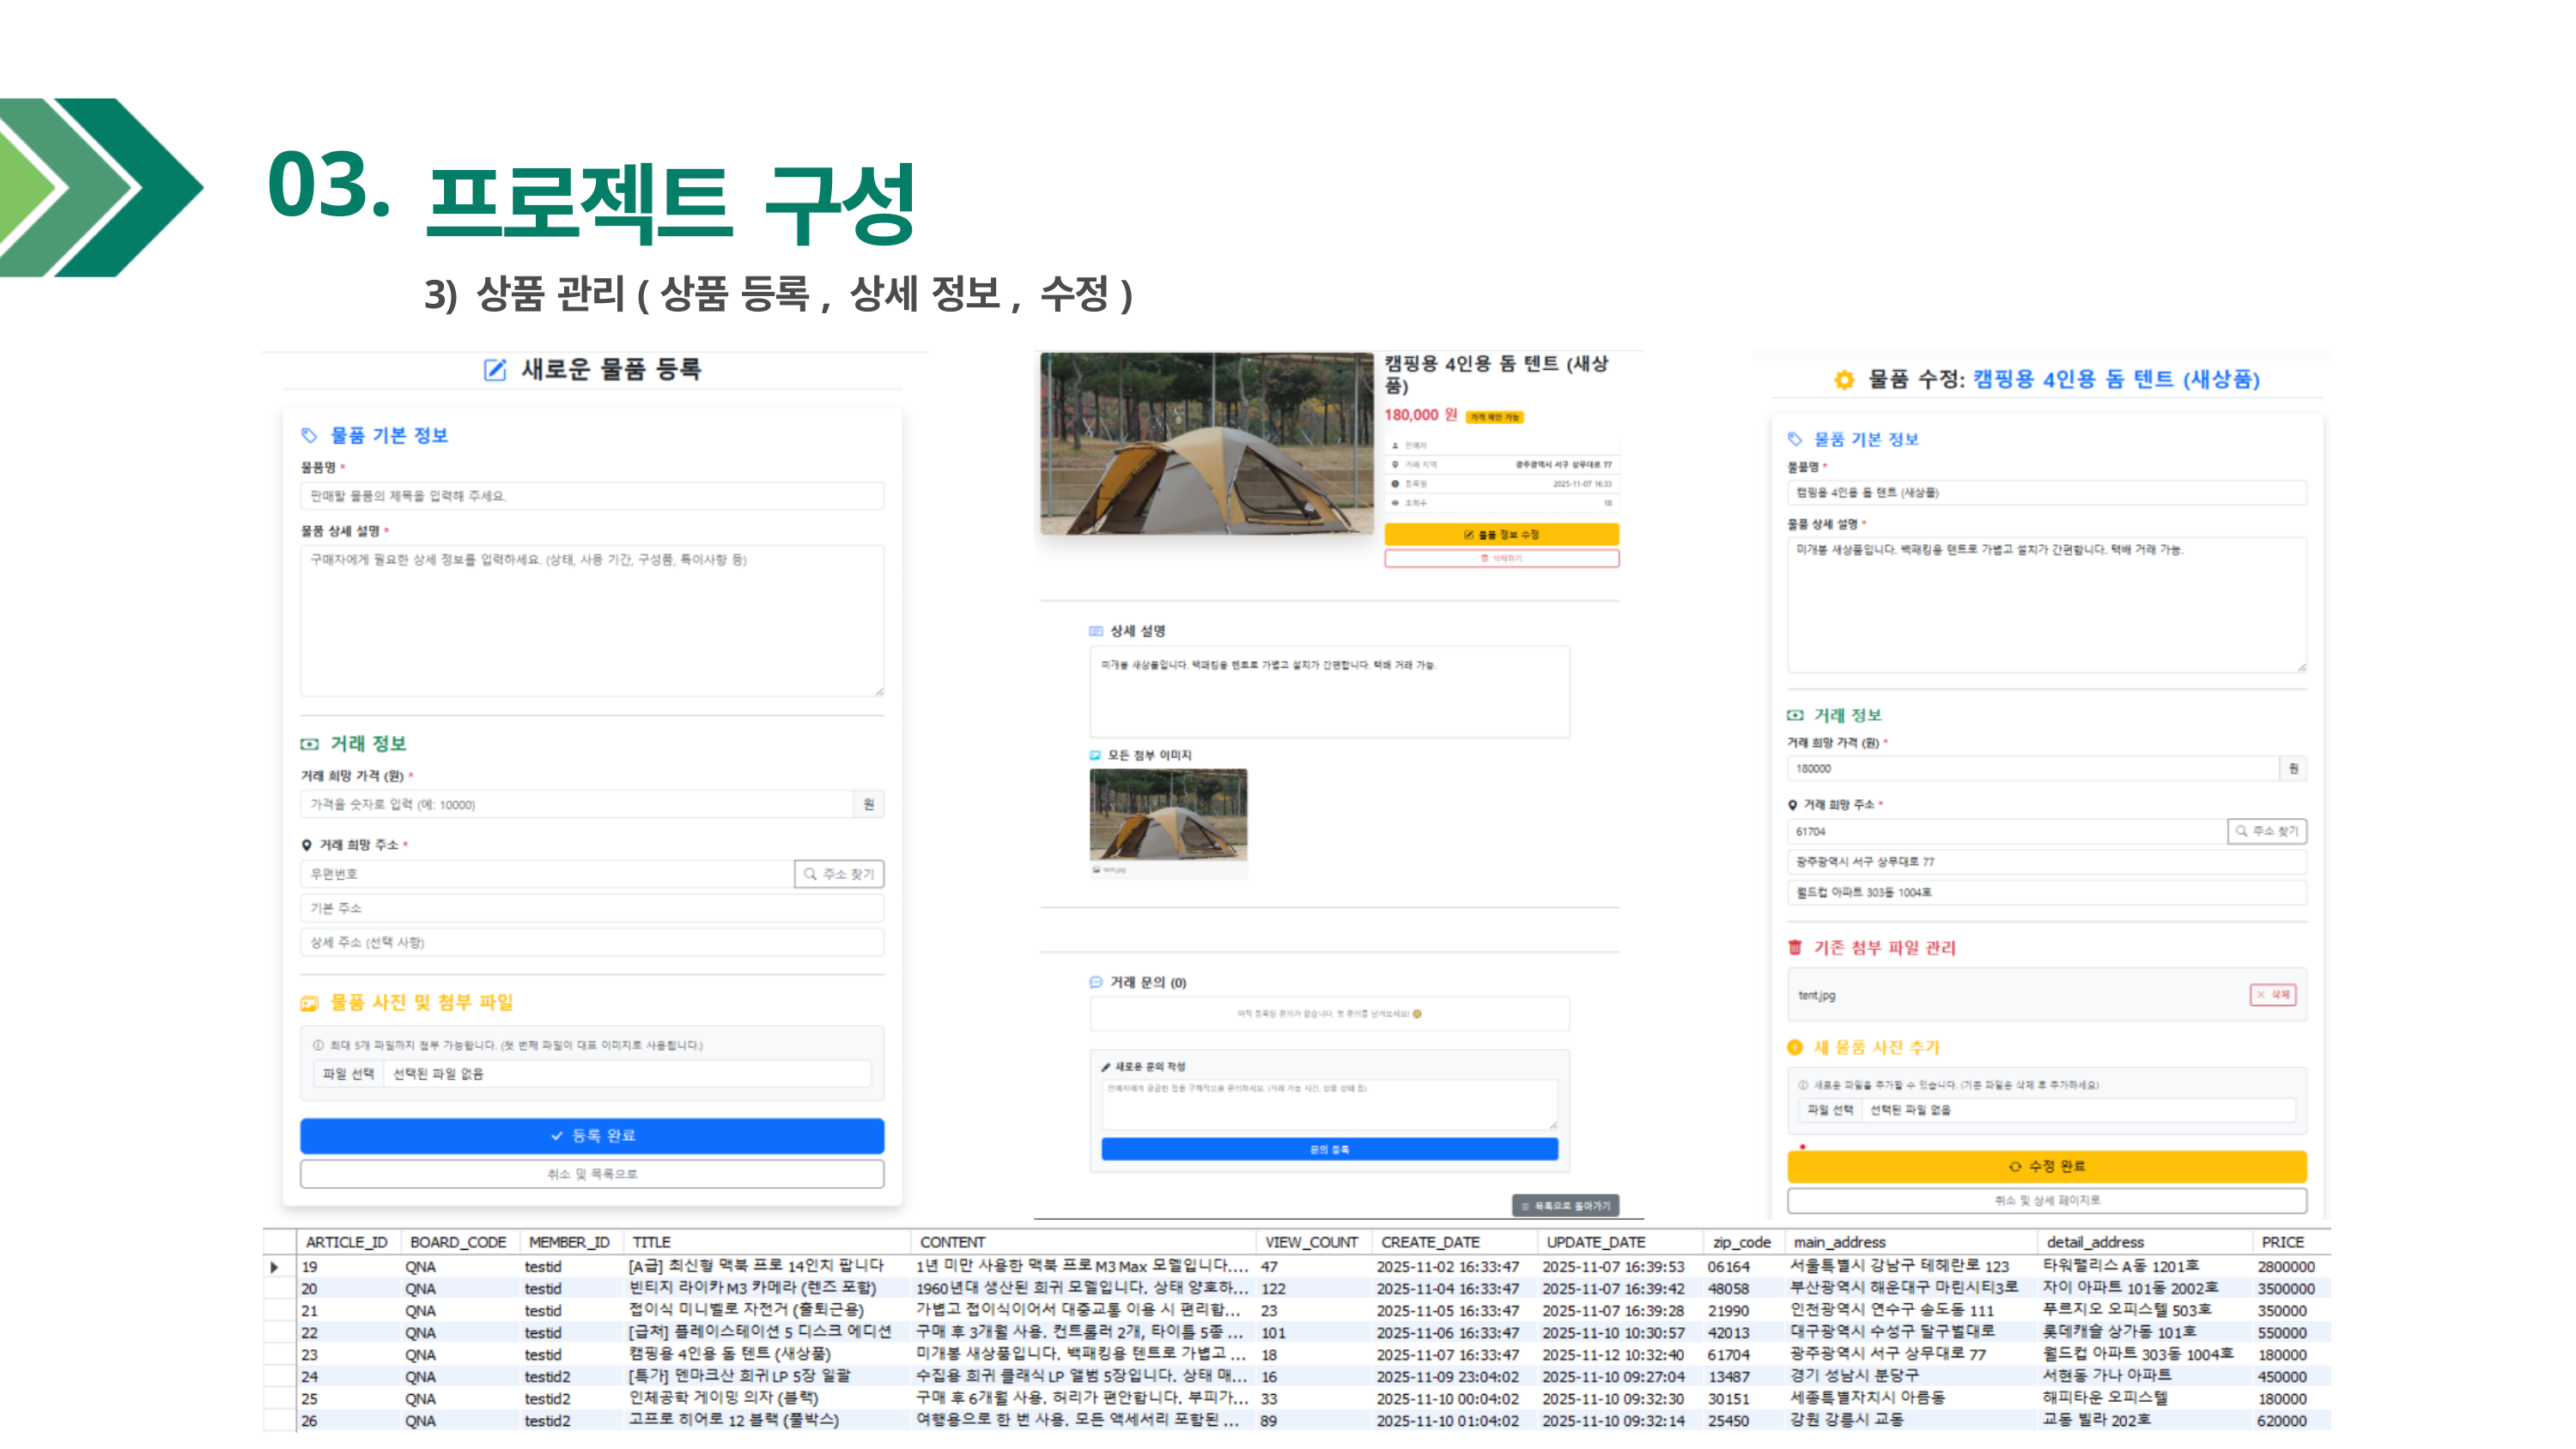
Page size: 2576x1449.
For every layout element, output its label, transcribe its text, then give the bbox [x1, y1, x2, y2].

text_box 03. [266, 124, 422, 251]
text_box 3) 상품 관리(상품 등록, 상세 정보, 수정) [423, 268, 2127, 324]
picture [0, 99, 219, 276]
text_box 프로젝트 구성 [423, 123, 1058, 249]
picture [260, 350, 2331, 1433]
